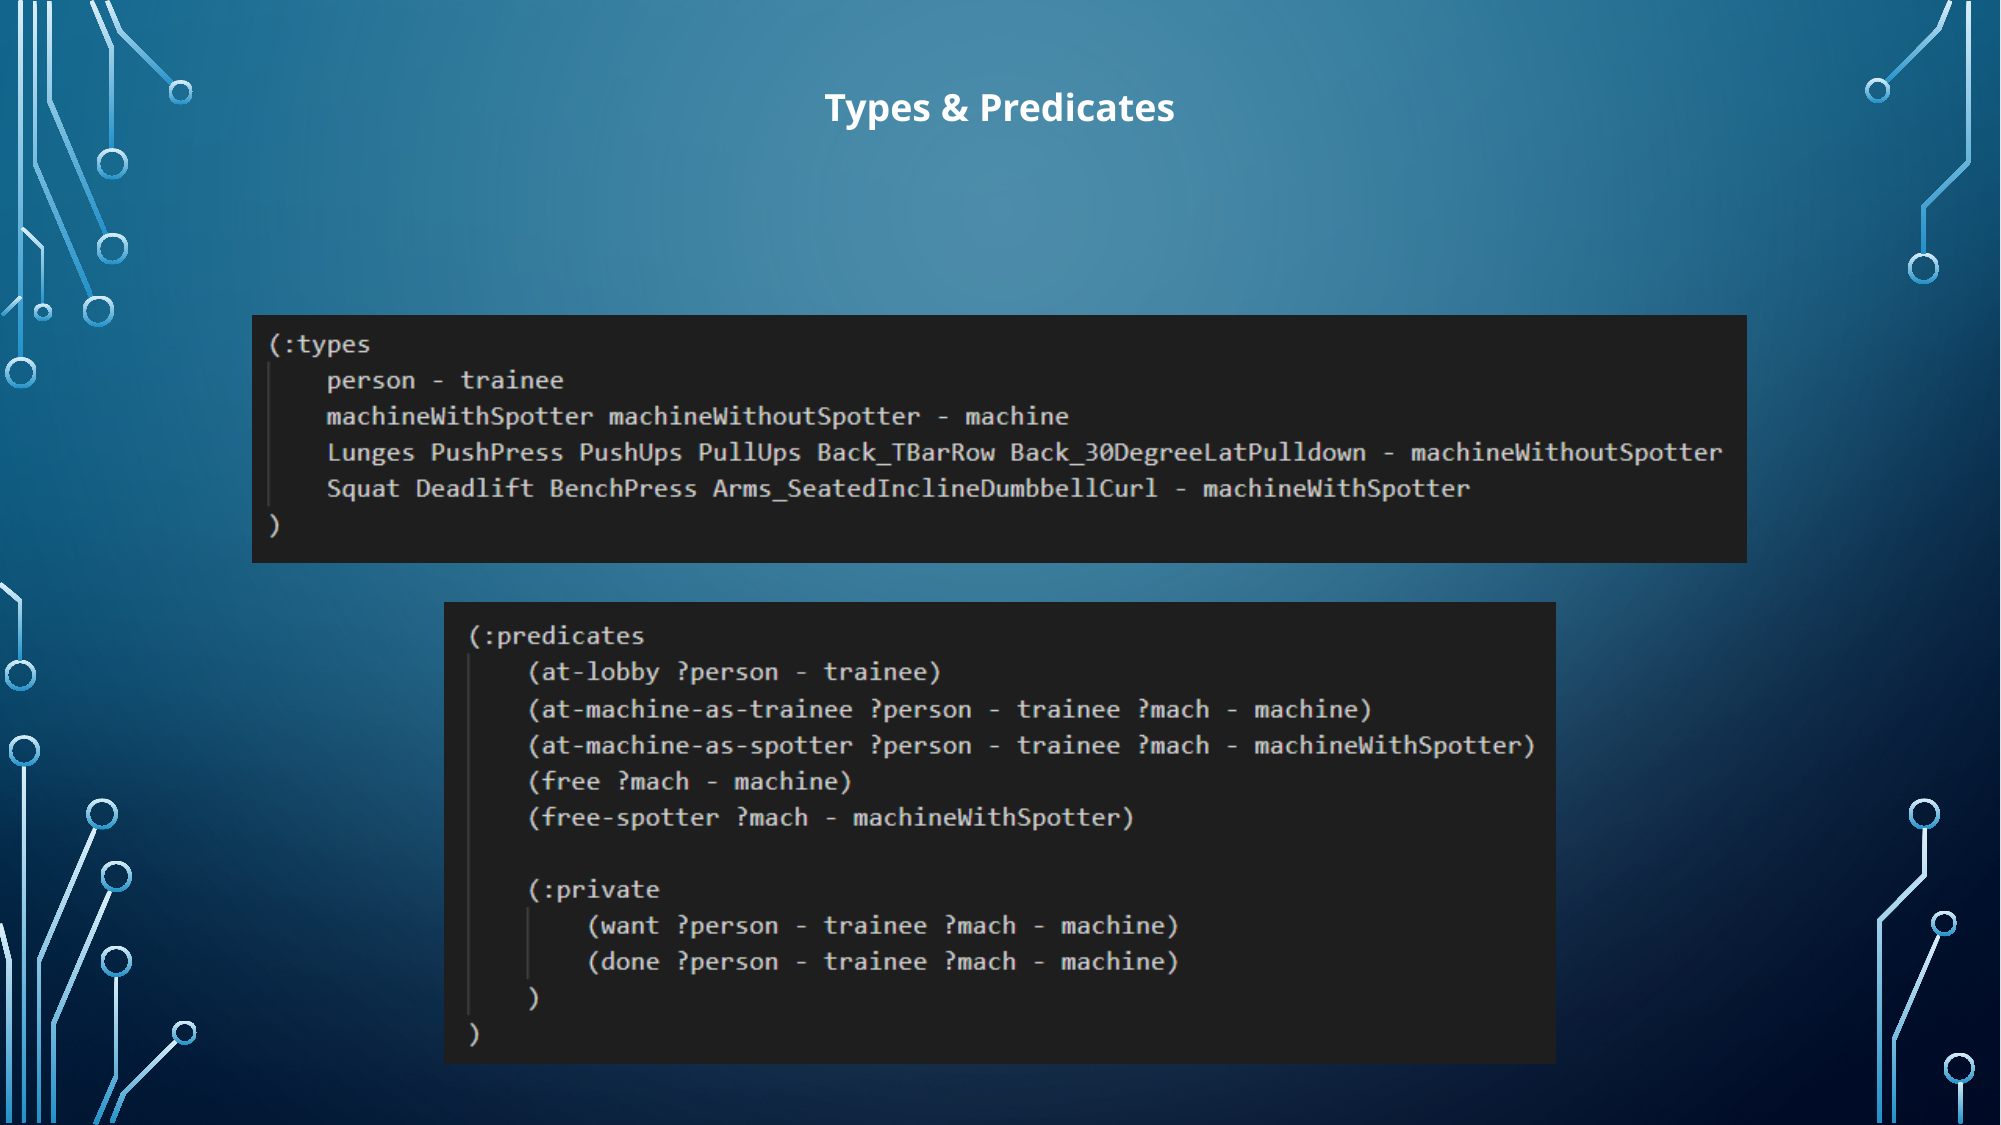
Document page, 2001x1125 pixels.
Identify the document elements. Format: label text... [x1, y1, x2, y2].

picture [444, 602, 1556, 1065]
text_box Types & Predicates [697, 76, 1303, 136]
picture [252, 315, 1748, 563]
